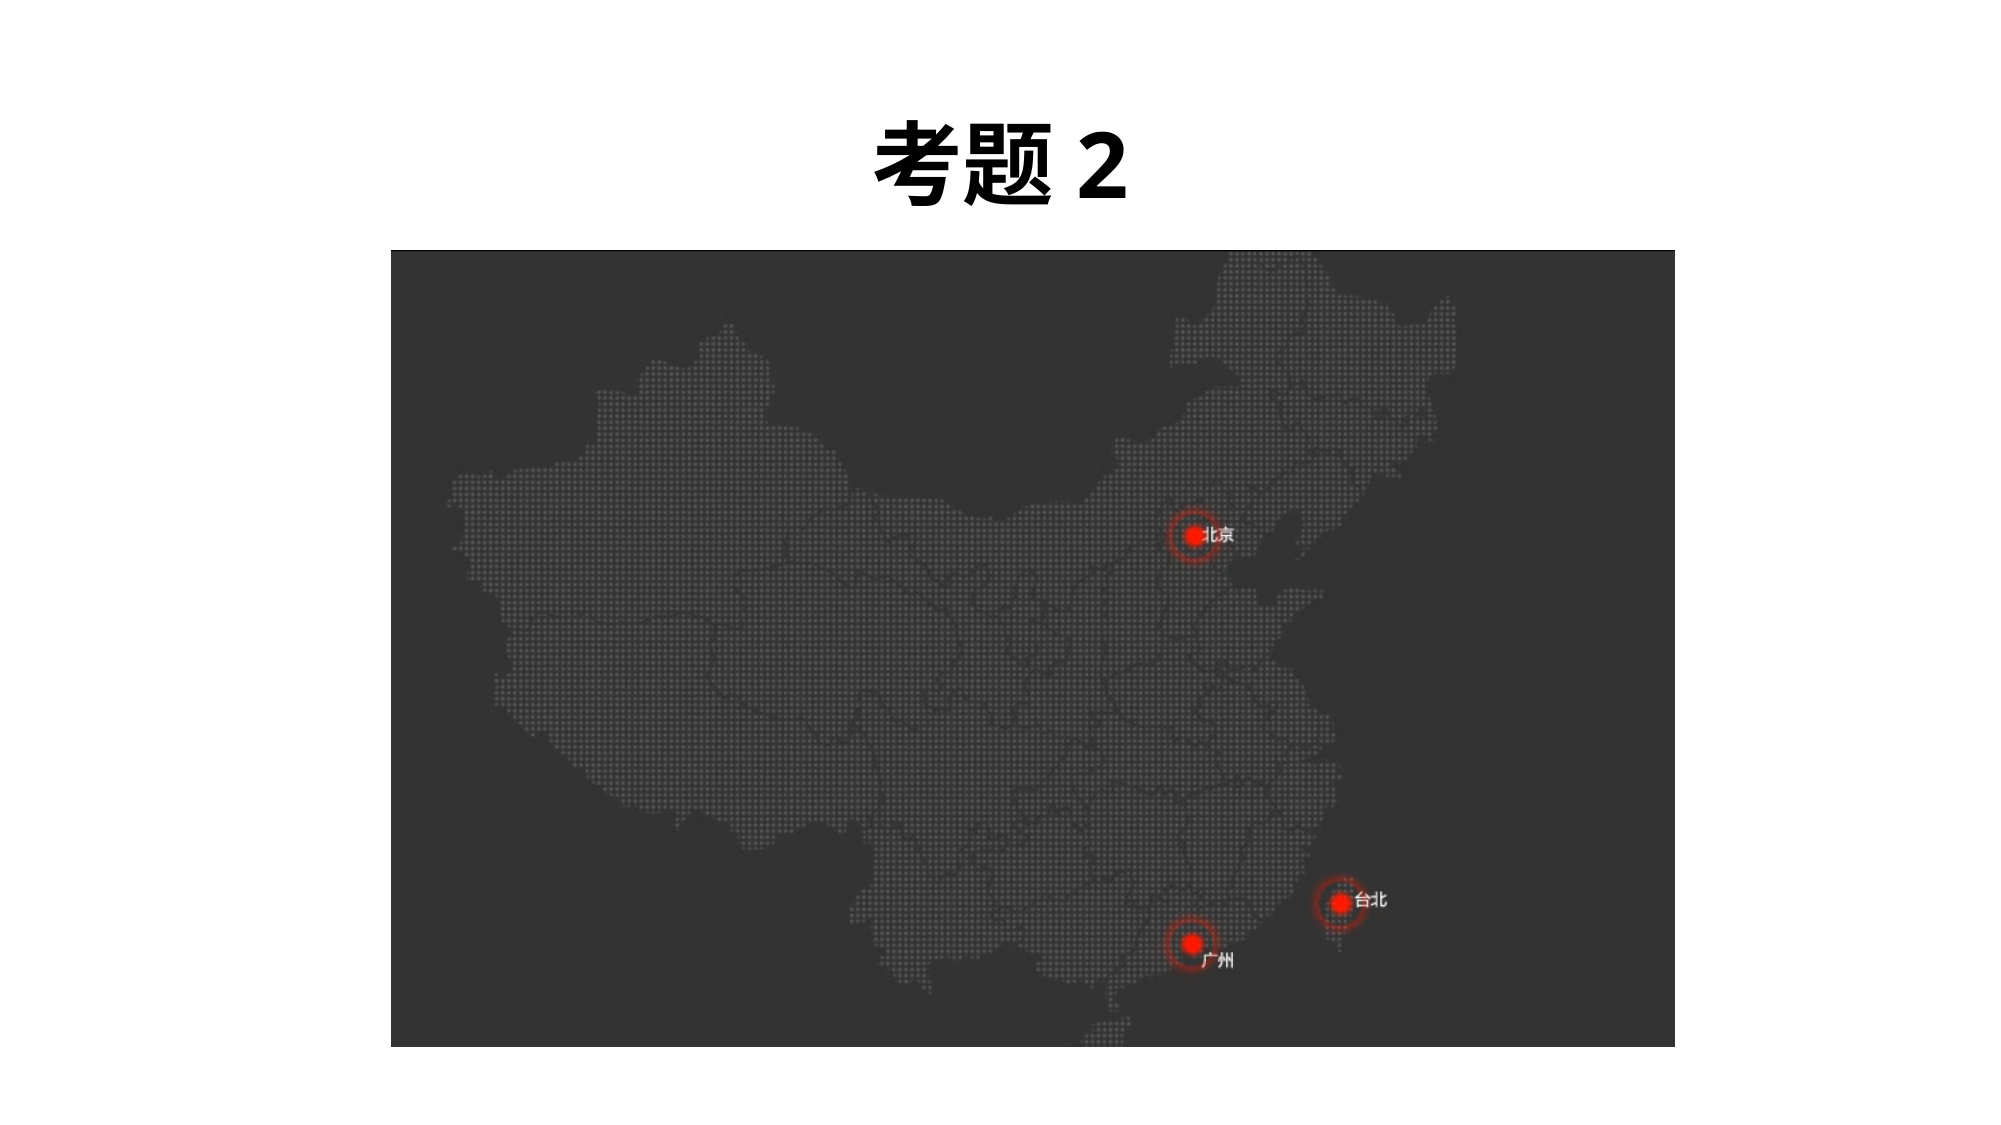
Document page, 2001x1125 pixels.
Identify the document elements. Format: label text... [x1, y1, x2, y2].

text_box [390, 249, 1676, 1048]
title 考题2 [137, 59, 1863, 278]
